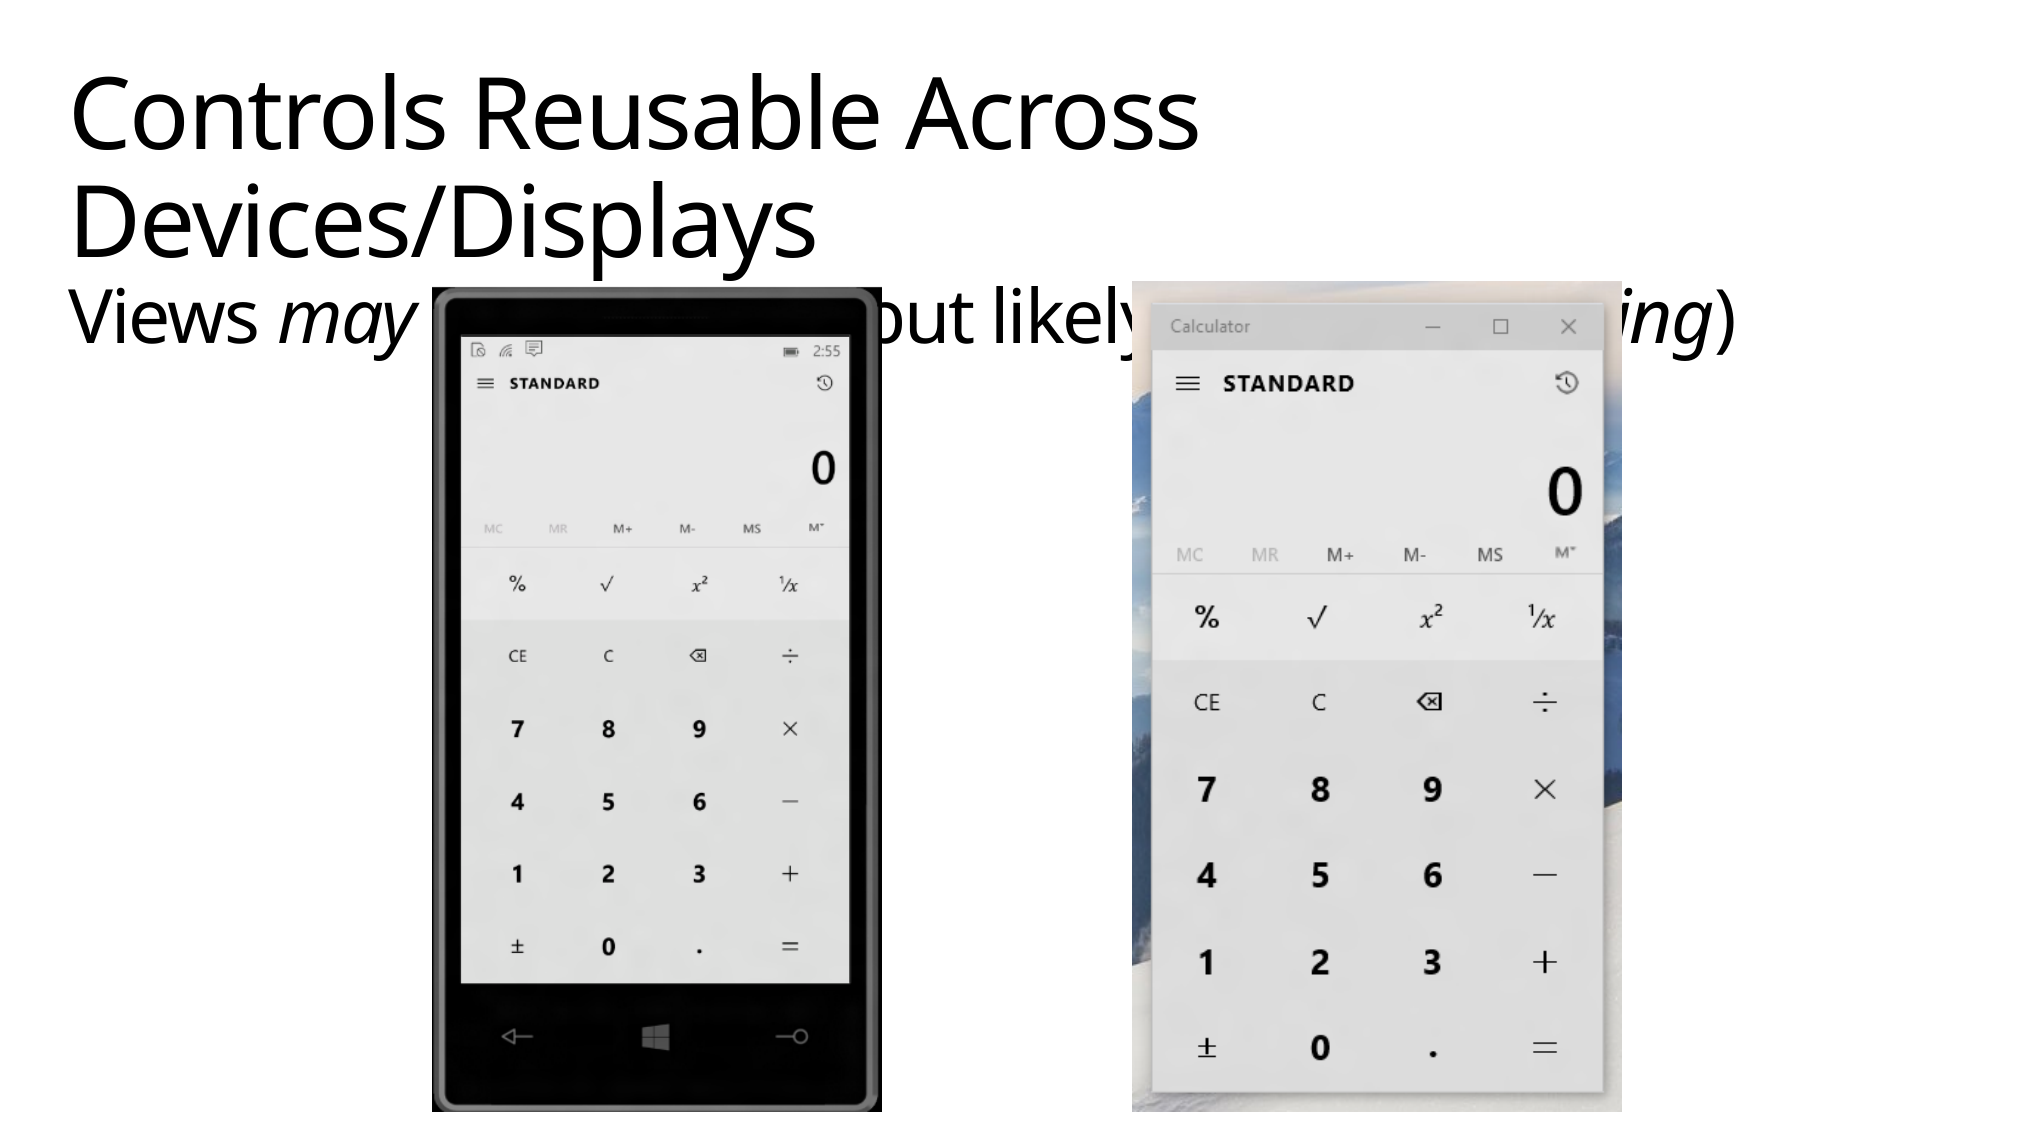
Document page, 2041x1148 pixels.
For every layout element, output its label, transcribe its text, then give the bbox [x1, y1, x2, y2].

picture [432, 285, 883, 1112]
picture [1132, 281, 1623, 1112]
title Controls Reusable Across Devices/Displays Views may be reusable (but likely to need tailoring) [45, 48, 1996, 199]
